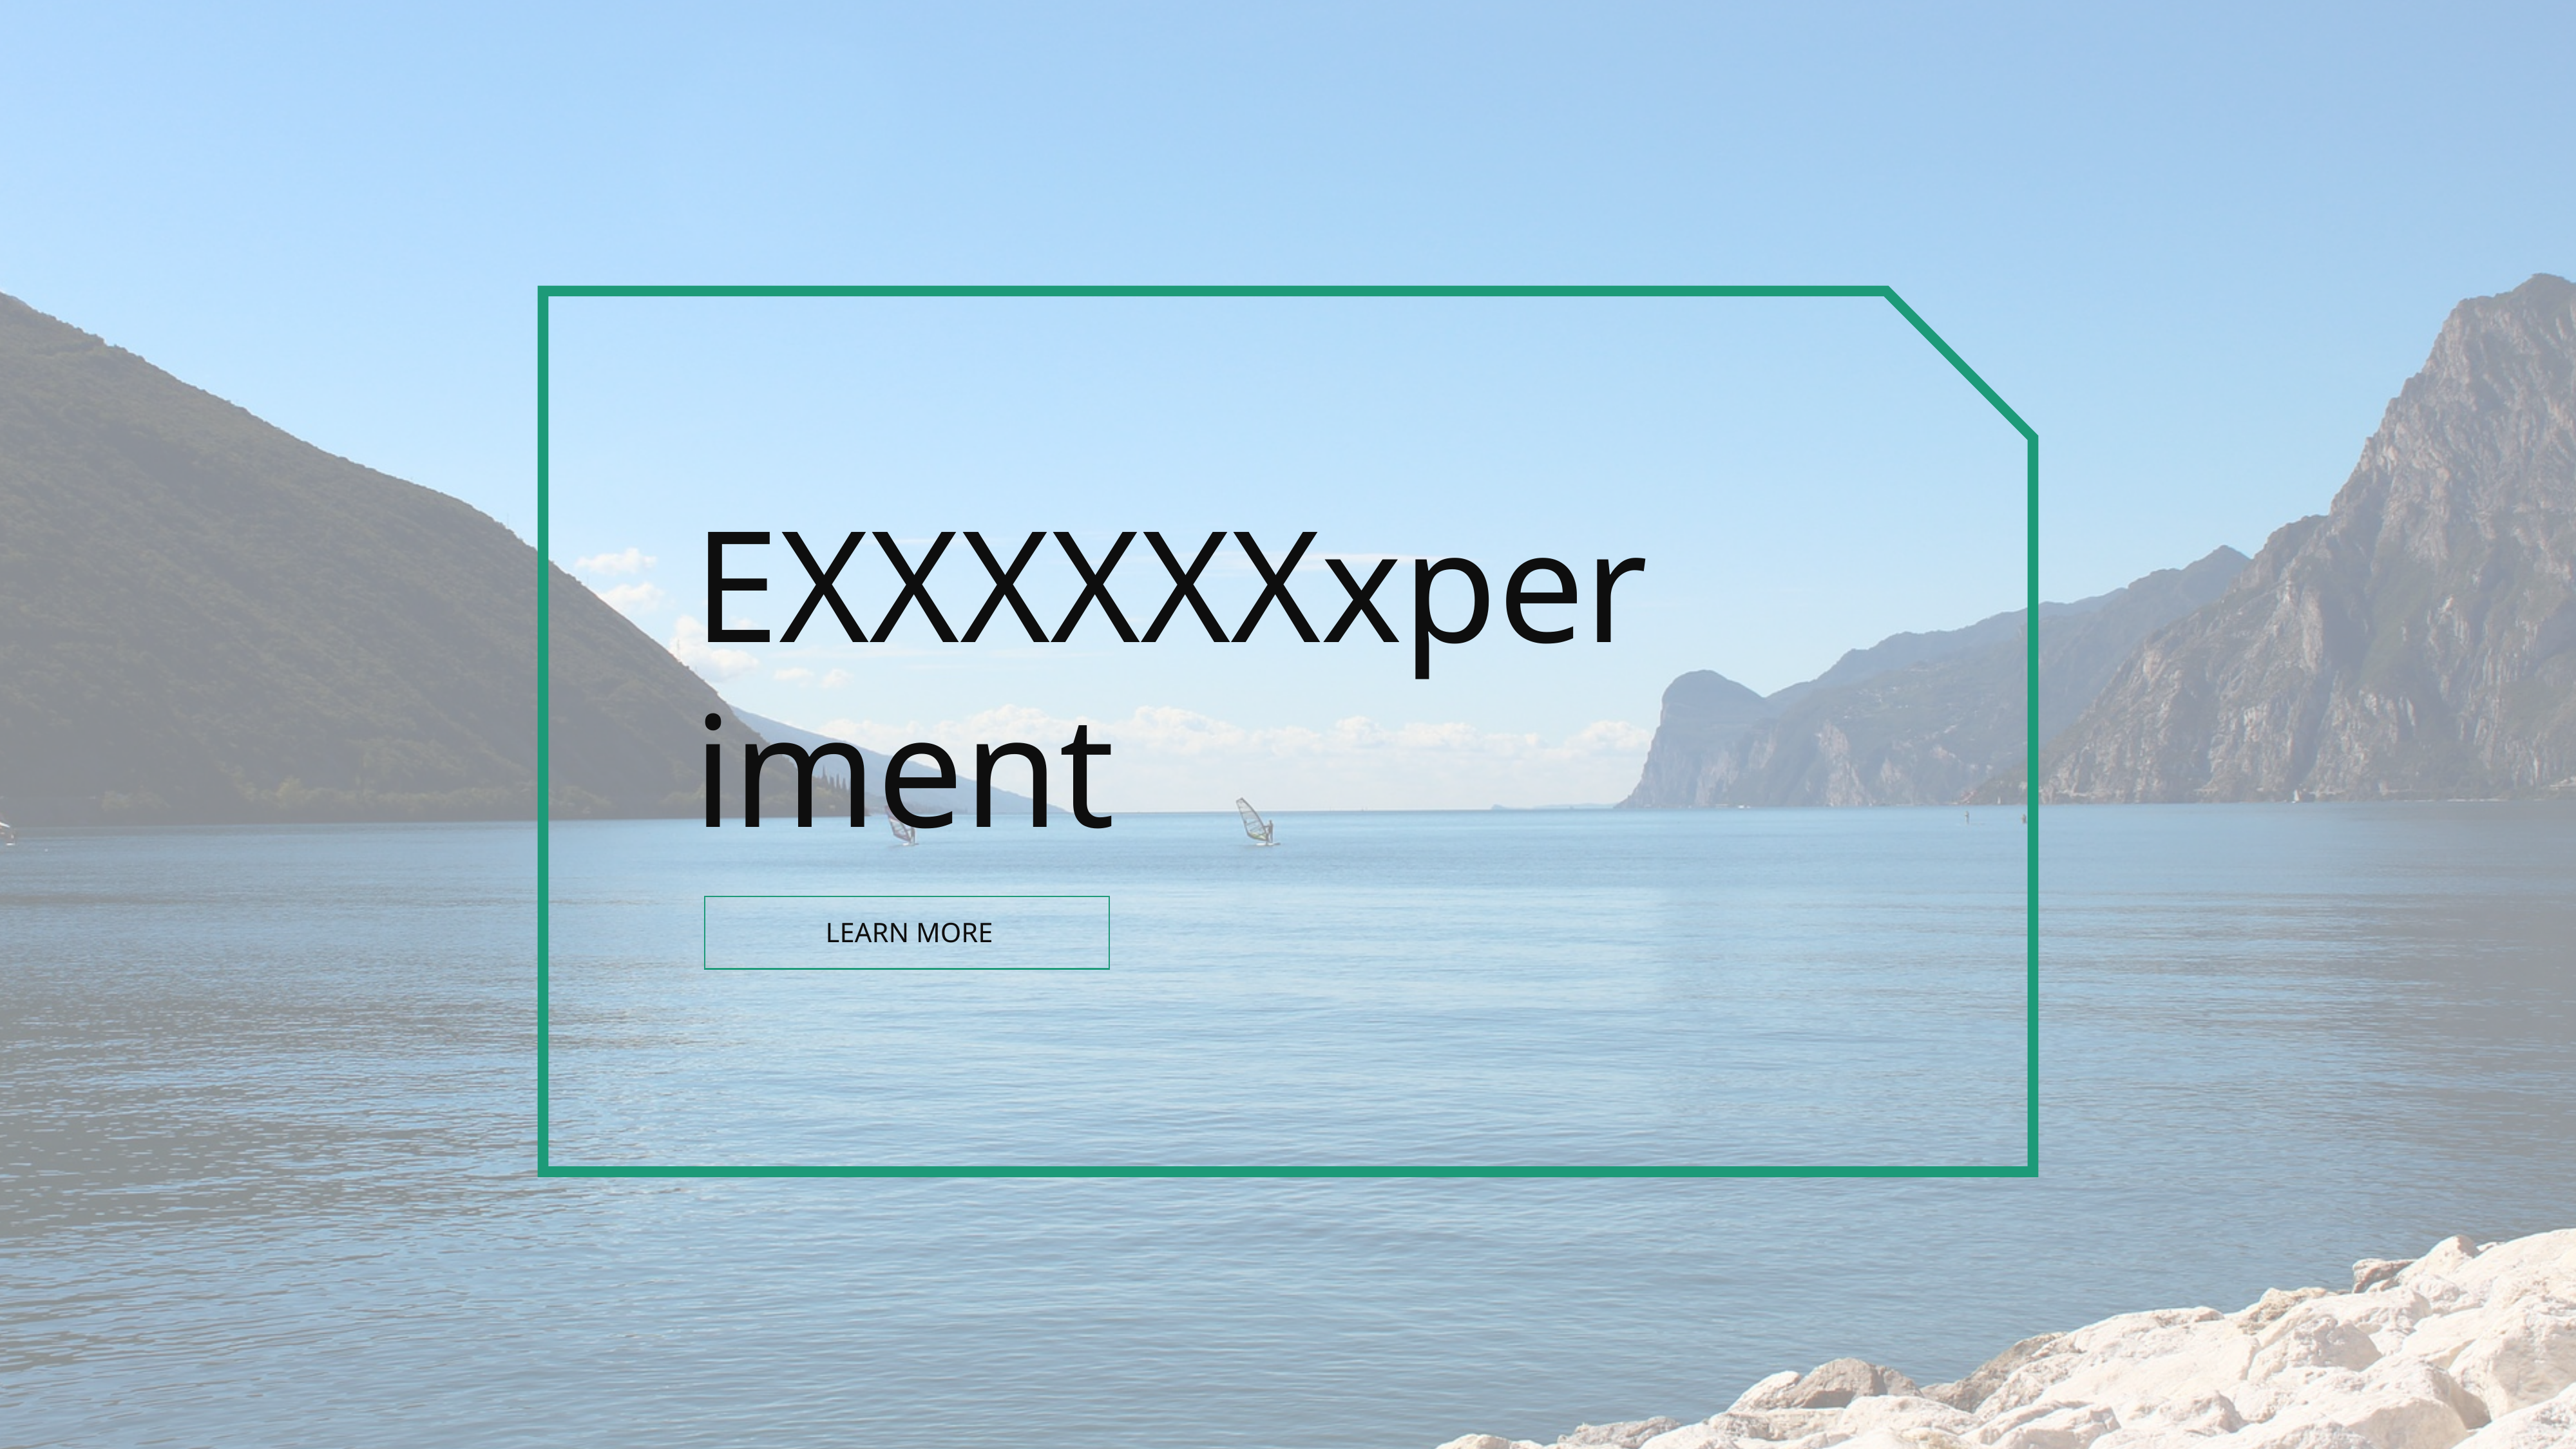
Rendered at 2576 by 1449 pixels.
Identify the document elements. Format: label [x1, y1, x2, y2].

picture [0, 0, 2576, 1449]
text_box [704, 896, 1110, 969]
